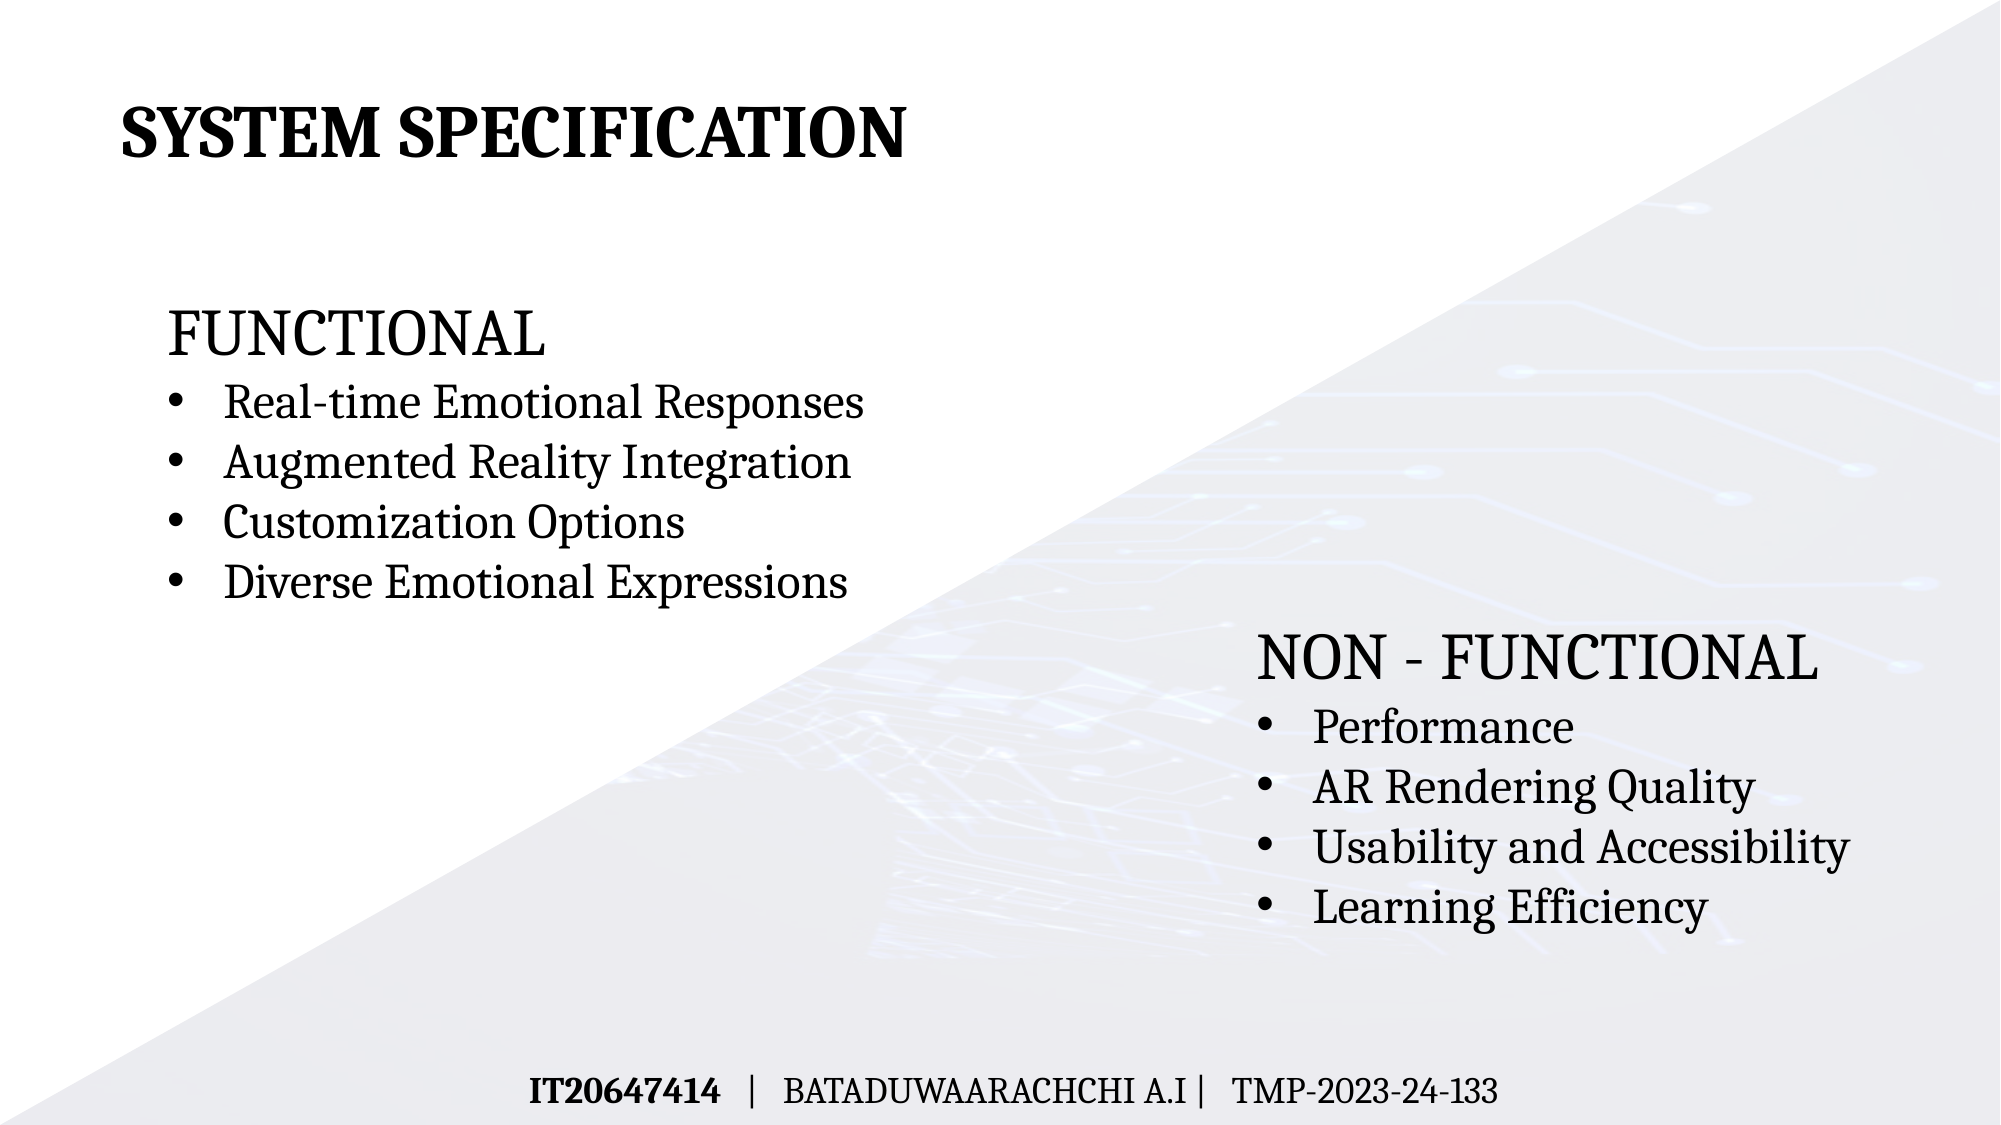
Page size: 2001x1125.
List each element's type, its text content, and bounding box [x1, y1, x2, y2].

text_box SYSTEM SPECIFICATION [107, 74, 925, 180]
text_box IT20647414 | BATADUWAARACHCHI A.I | TMP-2023-24-133 [514, 1058, 1515, 1119]
text_box FUNCTIONAL Real-time Emotional Responses Augmented Reality Integration Customization Options Diverse Emotional Expressions [152, 281, 880, 617]
text_box NON - FUNCTIONAL Performance AR Rendering Quality Usability and Accessibility Learning Efficiency [1241, 605, 1866, 941]
text_box [0, 0, 2000, 1125]
